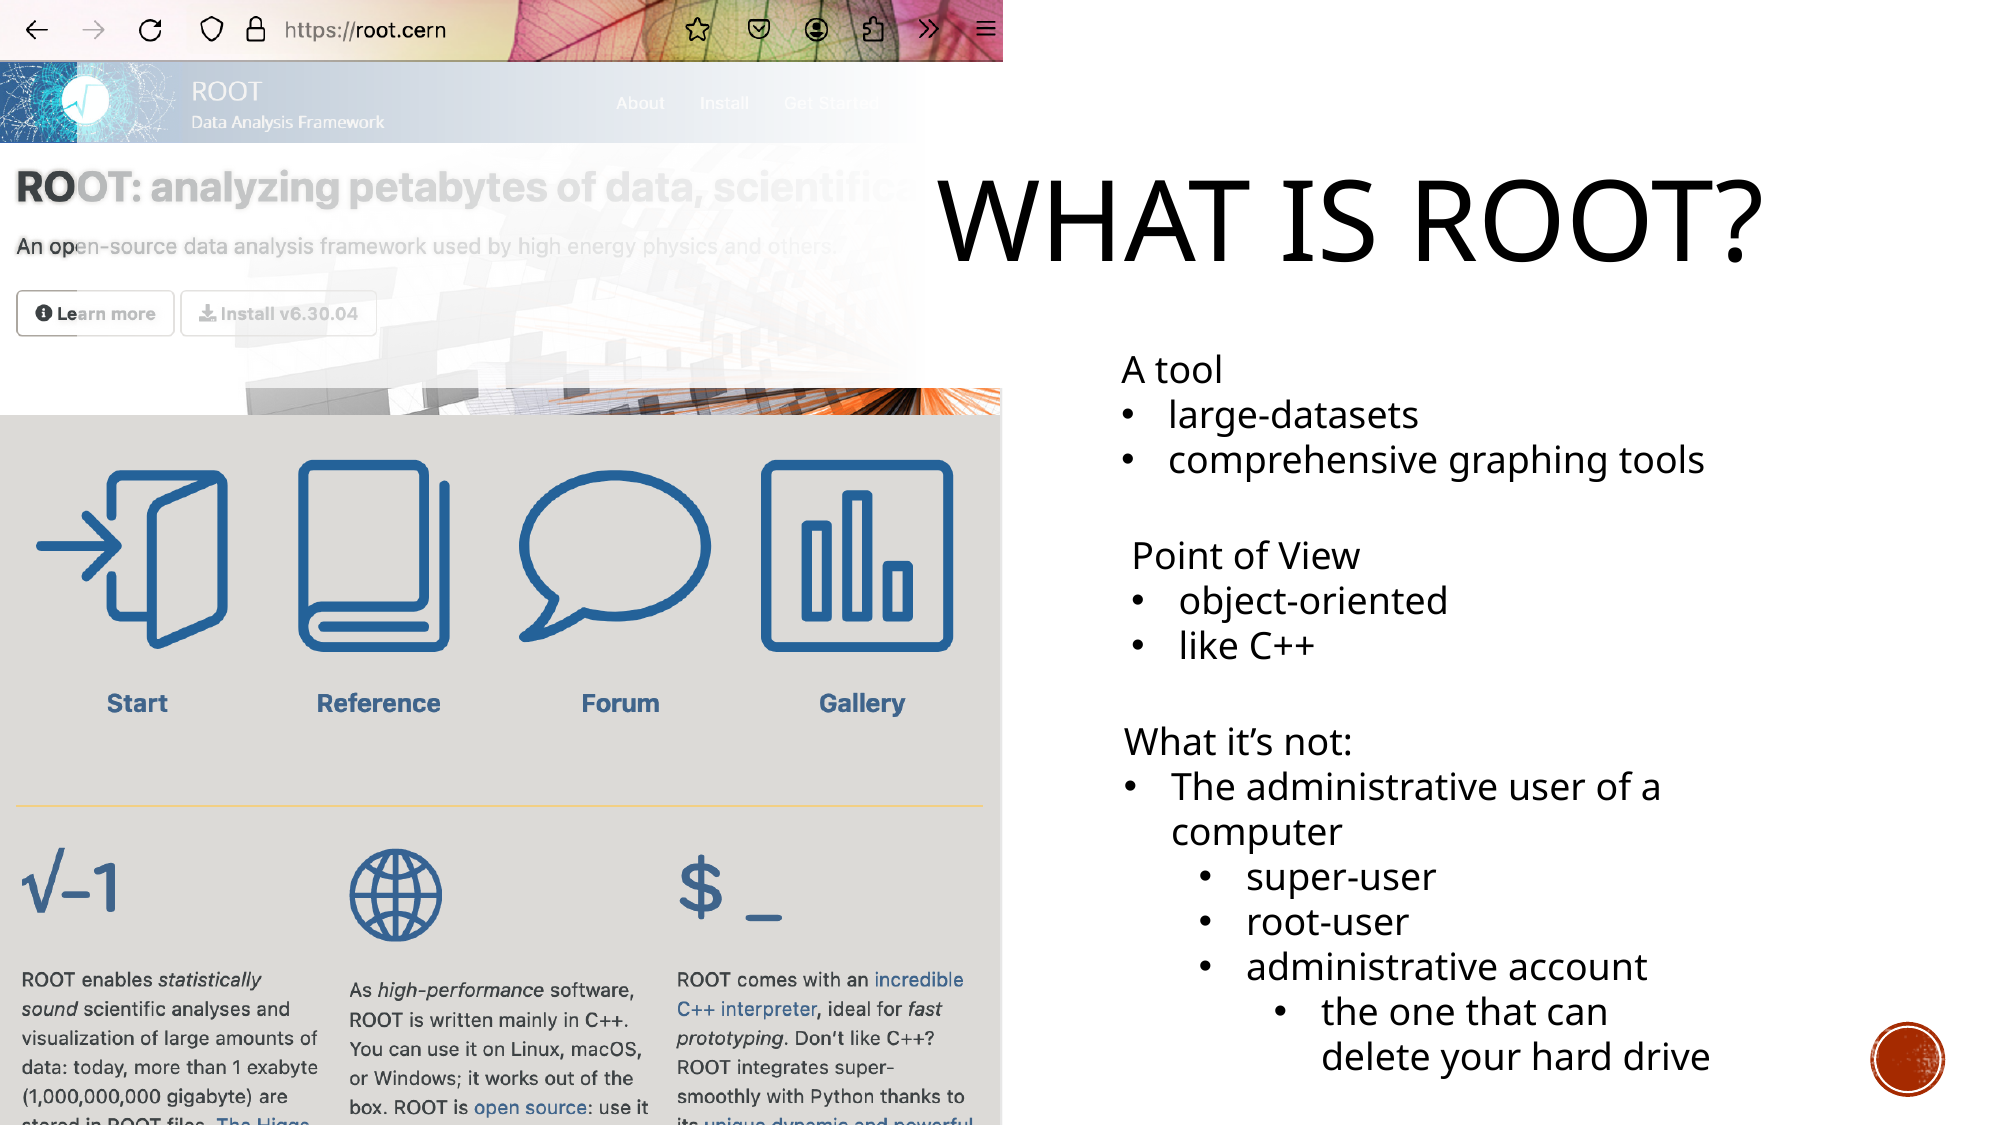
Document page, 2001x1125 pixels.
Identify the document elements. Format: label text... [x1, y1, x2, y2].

text_box A tool large-datasets comprehensive graphing tools [1106, 338, 1721, 489]
picture [0, 0, 1003, 1125]
title What is ROOT? [1004, 62, 1780, 388]
text_box Point of View object-oriented like C++ [1116, 524, 1464, 675]
text_box What it’s not: The administrative user of a computer super-user root-user administrative account the one that can delete your hard drive [1109, 710, 1832, 1086]
